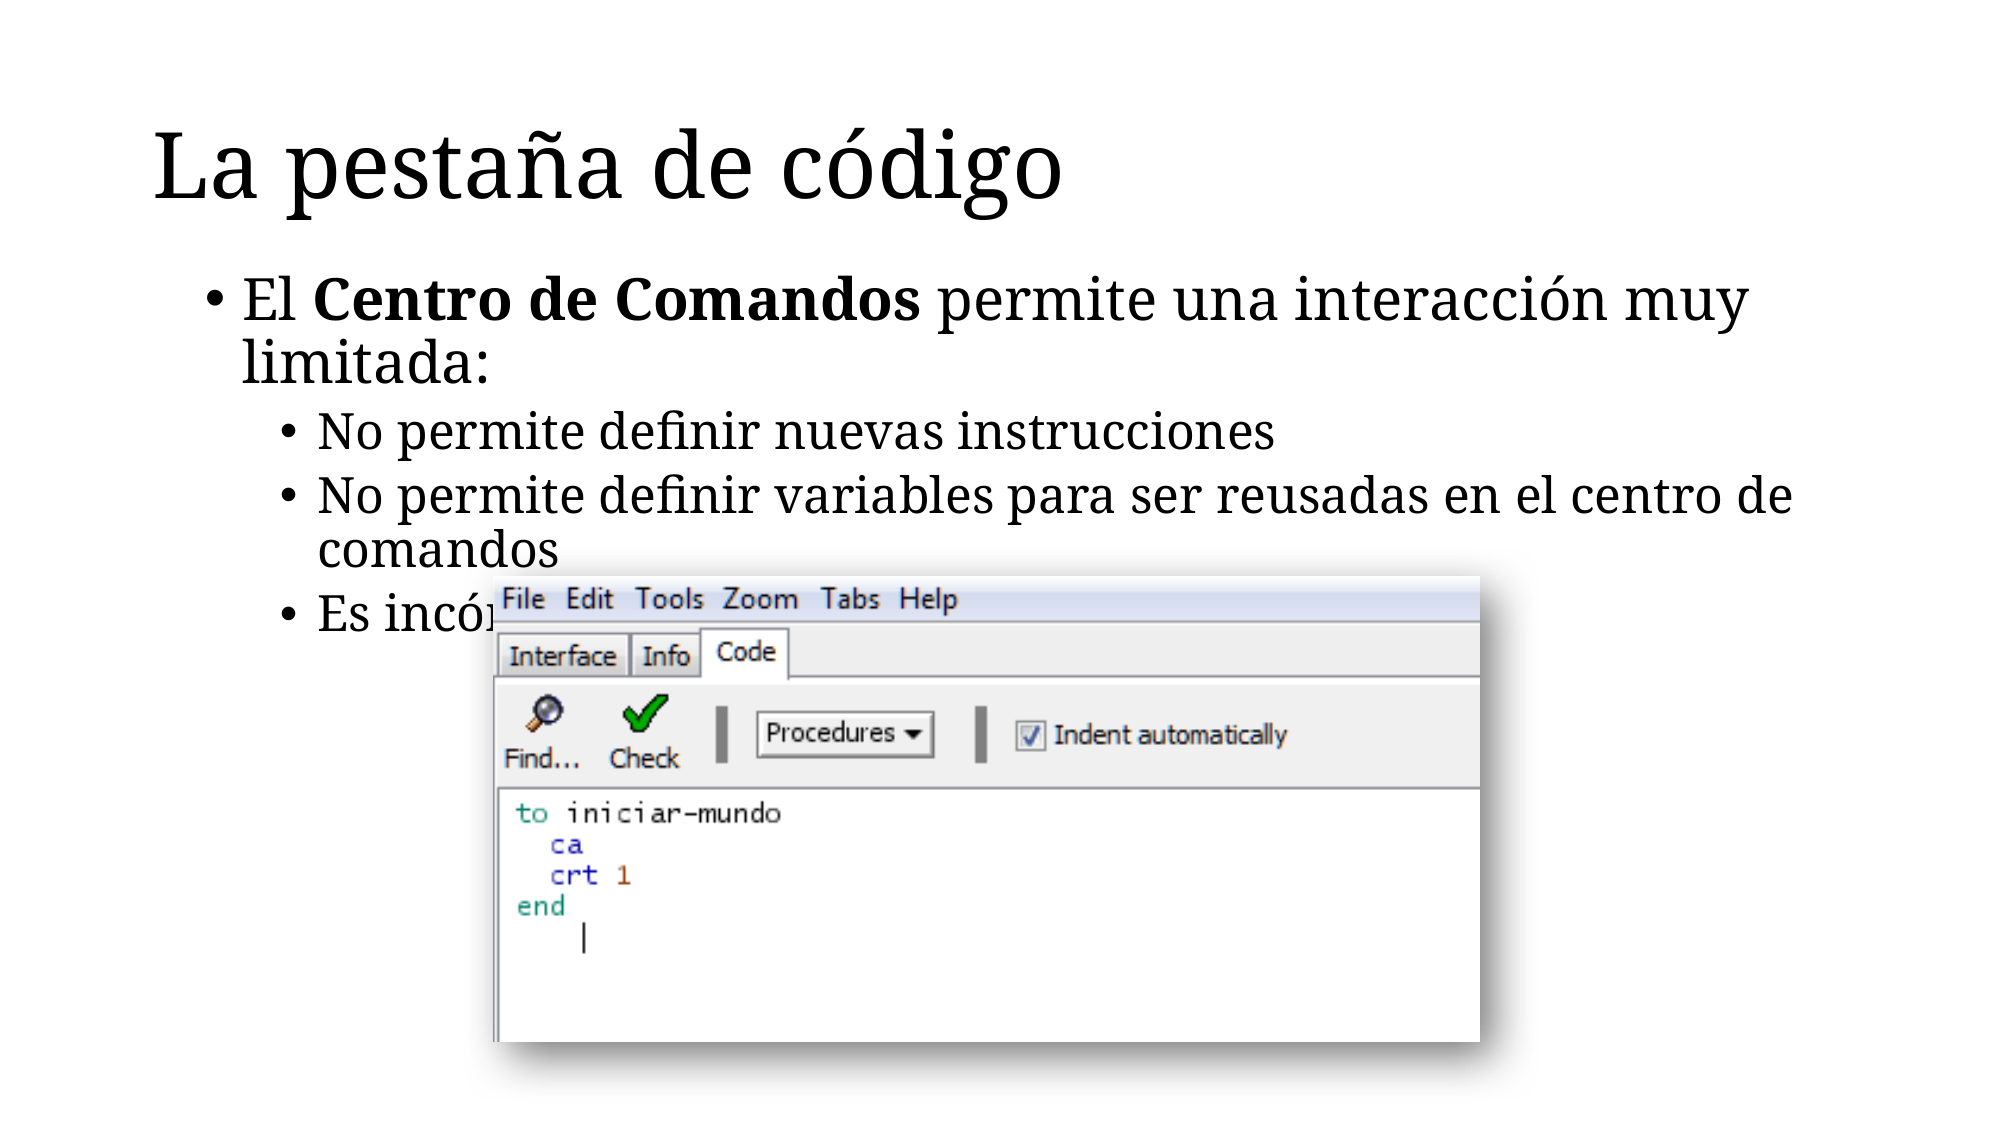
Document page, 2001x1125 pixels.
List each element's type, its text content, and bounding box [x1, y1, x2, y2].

text_box [511, 567, 1518, 747]
title La pestaña de código [137, 59, 1863, 278]
list El Centro de Comandos permite una interacción muy limitada: No permite definir nuevas instrucciones No permite definir variables para ser reusadas en el centro de comandos Es incómodo para instrucciones largas [189, 262, 1810, 747]
text_box [484, 594, 493, 747]
picture [493, 576, 1480, 1043]
